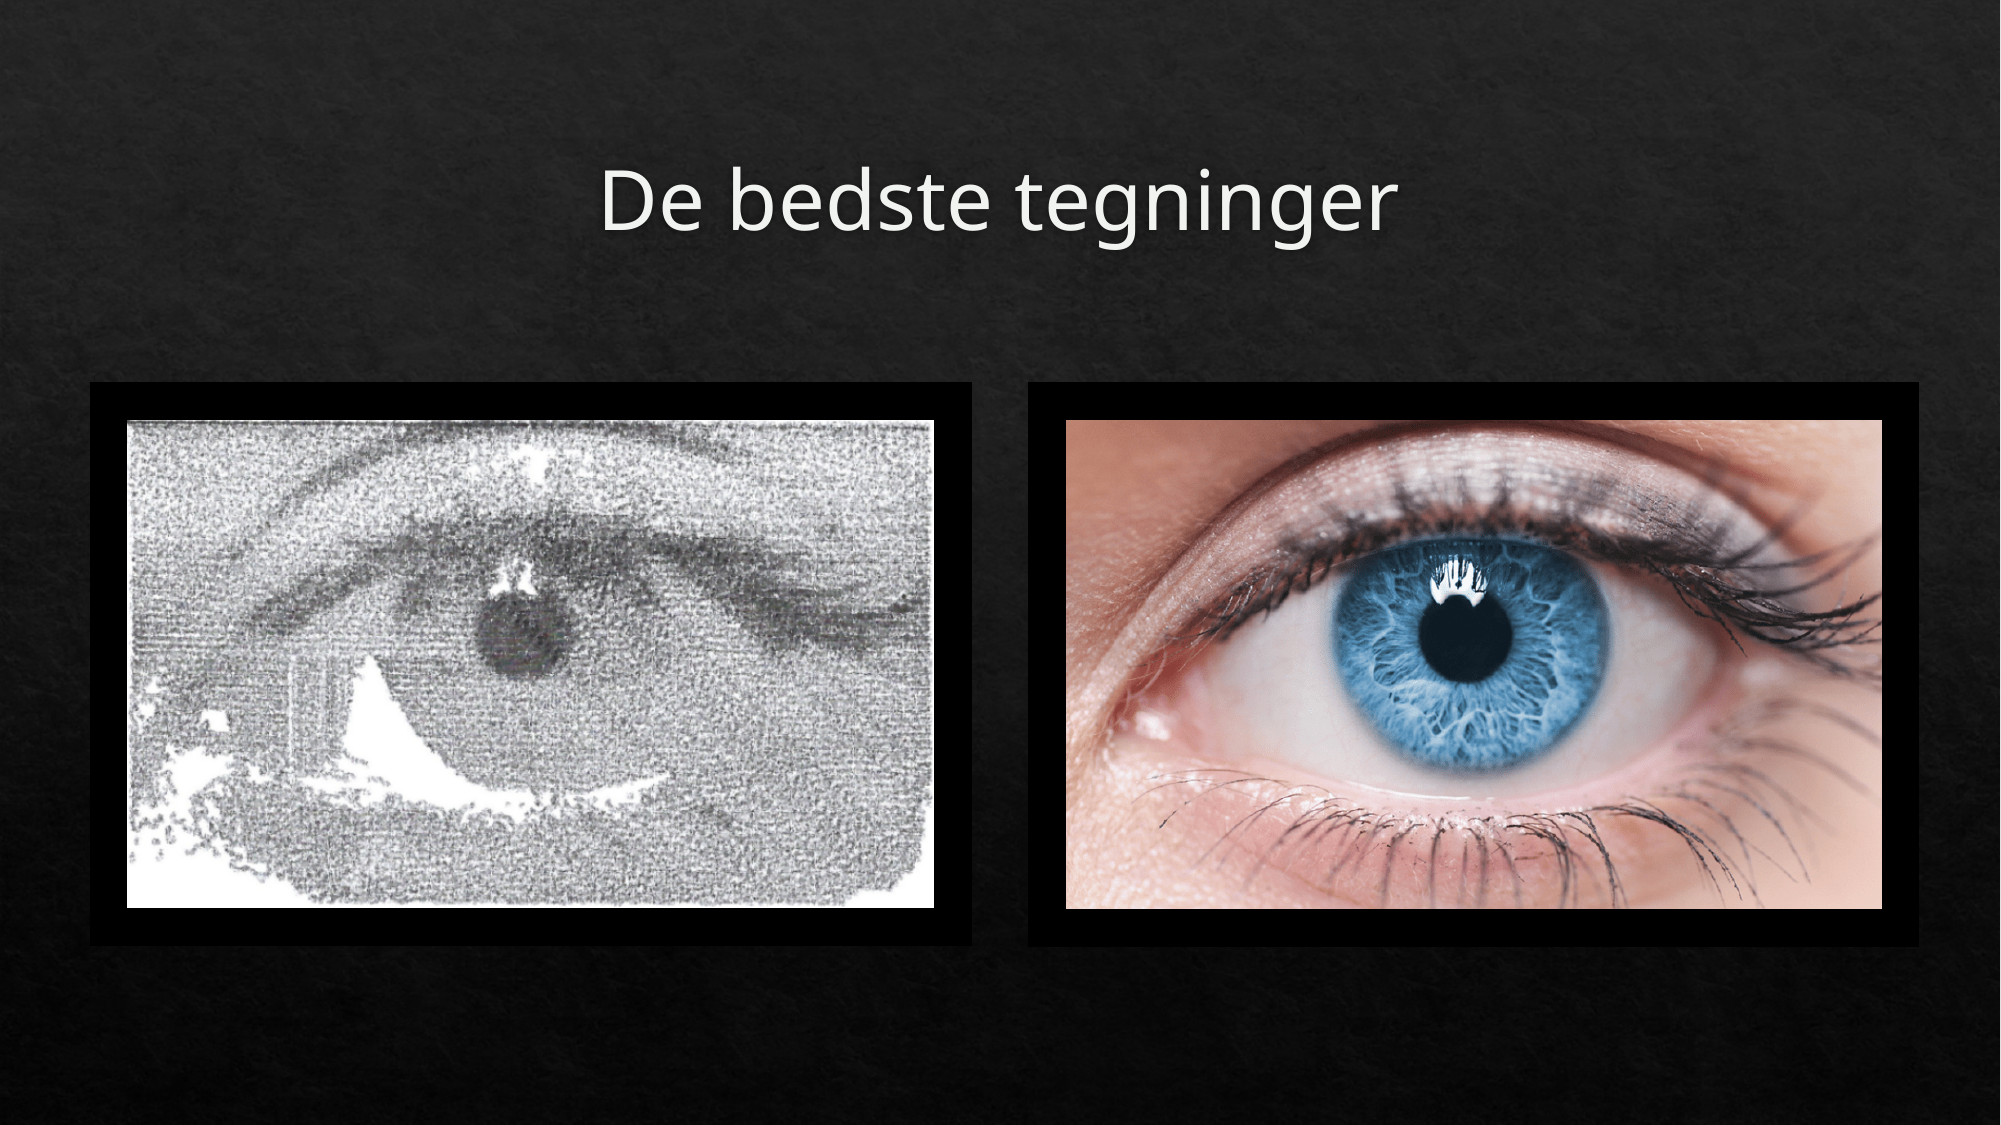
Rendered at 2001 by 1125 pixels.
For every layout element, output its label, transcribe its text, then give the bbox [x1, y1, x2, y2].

title De bedste tegninger [149, 99, 1849, 307]
picture [1065, 419, 1883, 910]
picture [126, 419, 935, 909]
